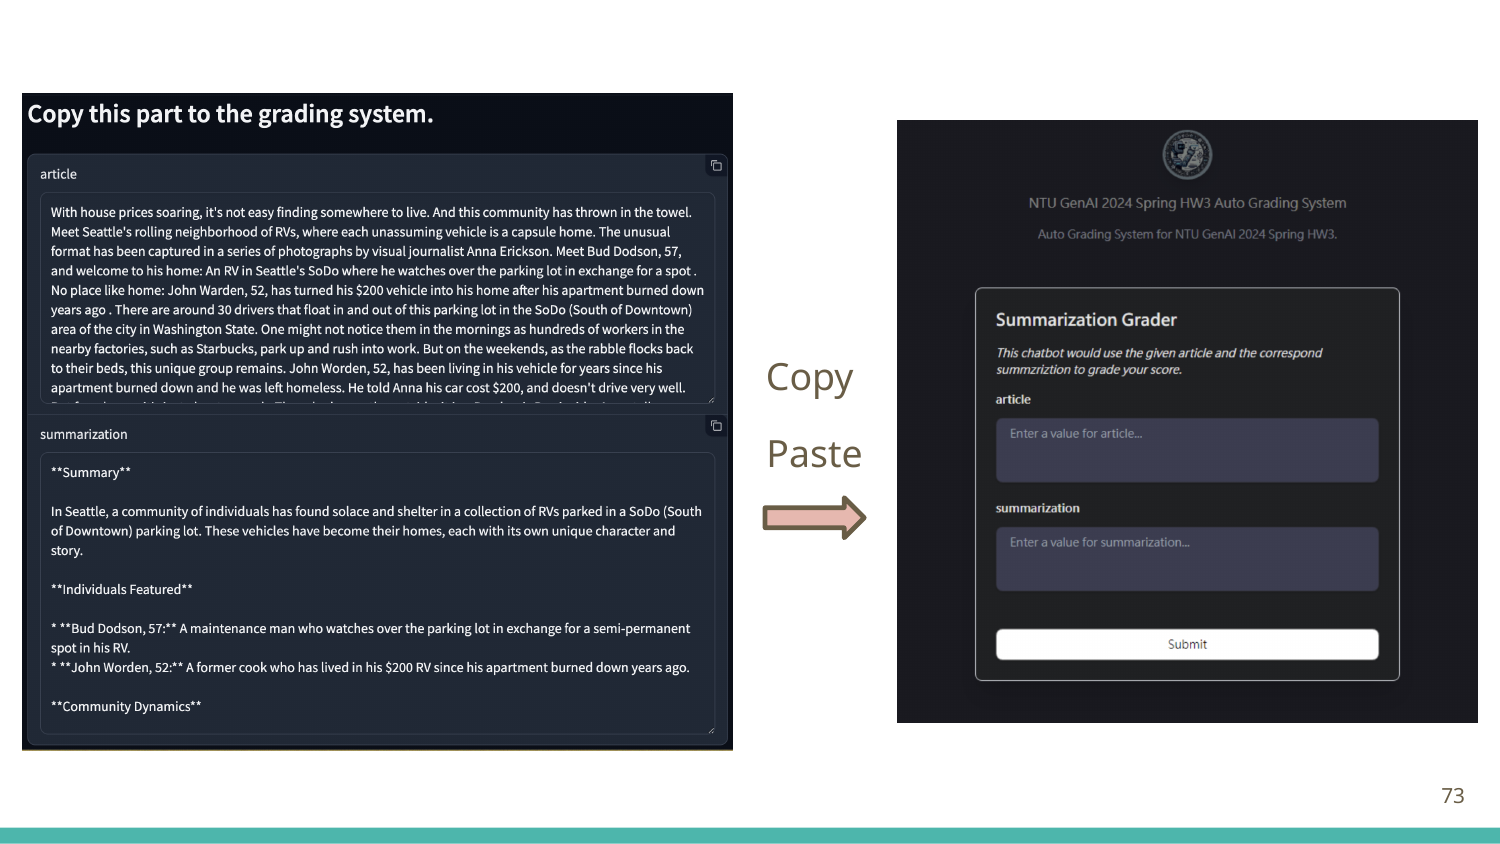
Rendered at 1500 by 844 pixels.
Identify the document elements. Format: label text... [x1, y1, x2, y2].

slide_number ‹#› [1389, 764, 1480, 830]
text_box [765, 513, 865, 538]
picture [22, 92, 733, 751]
picture [897, 120, 1478, 724]
list Copy Paste [738, 331, 891, 513]
